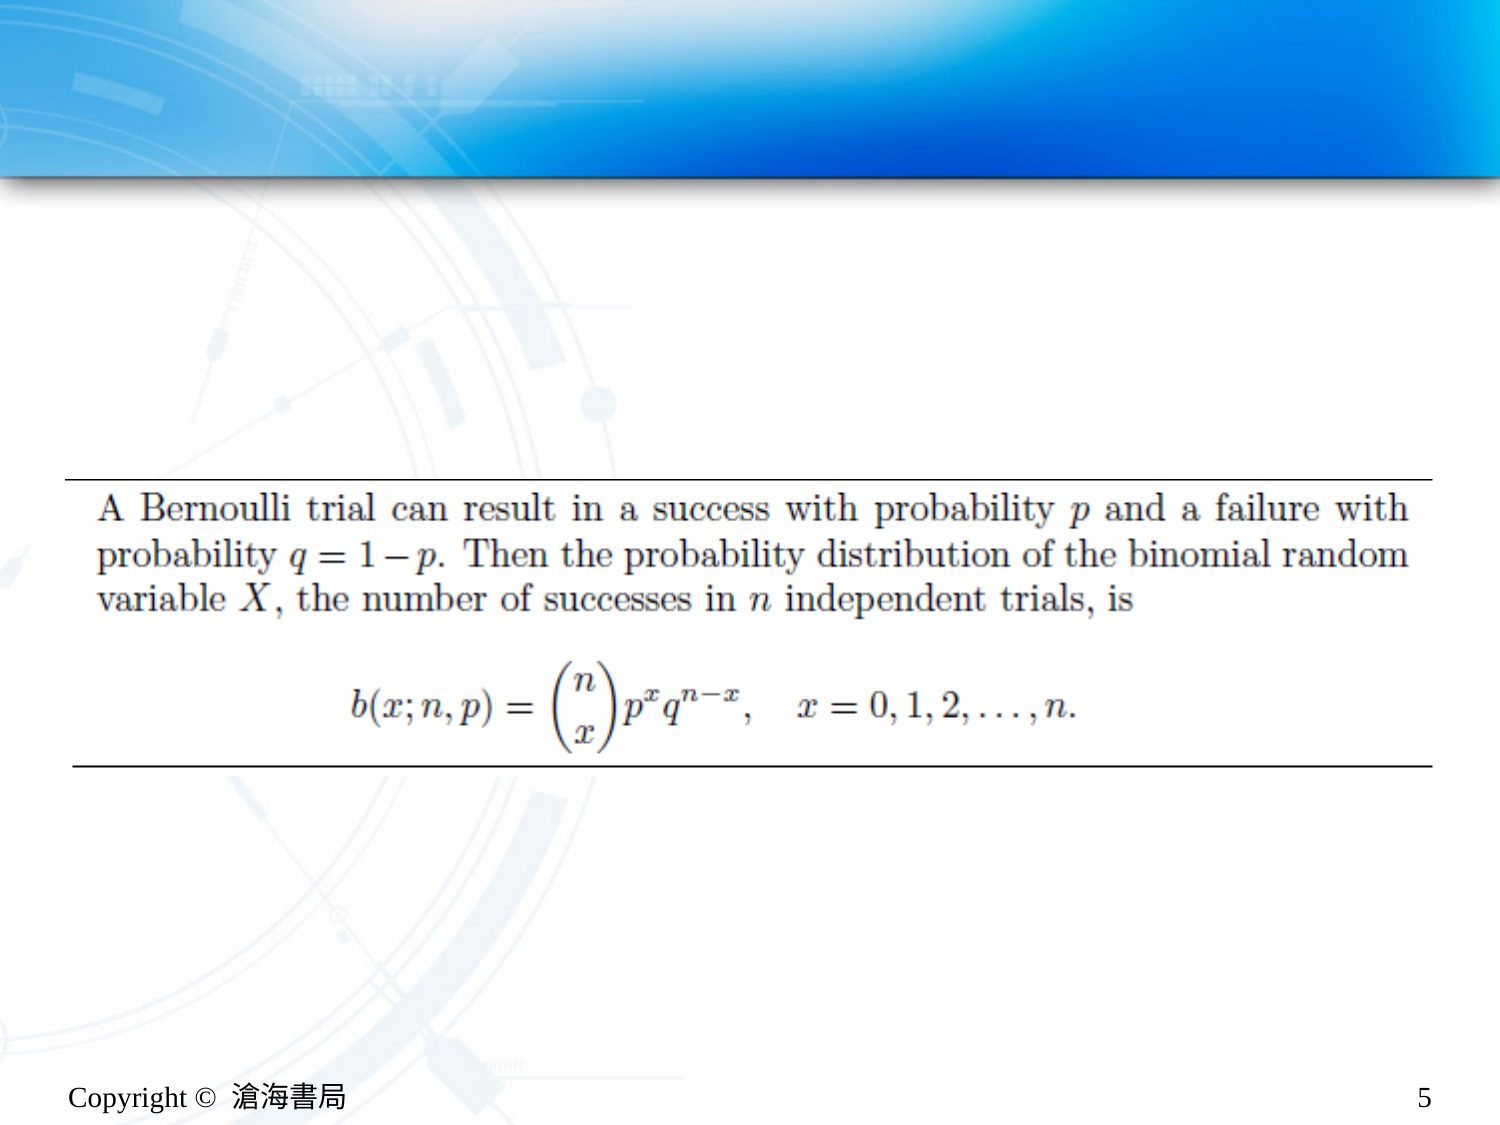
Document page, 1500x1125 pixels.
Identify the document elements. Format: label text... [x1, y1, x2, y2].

picture [0, 0, 1500, 1125]
slide_number 5 [1134, 1070, 1448, 1125]
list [65, 479, 1435, 776]
slide_number Copyright © 滄海書局 [52, 1070, 366, 1125]
